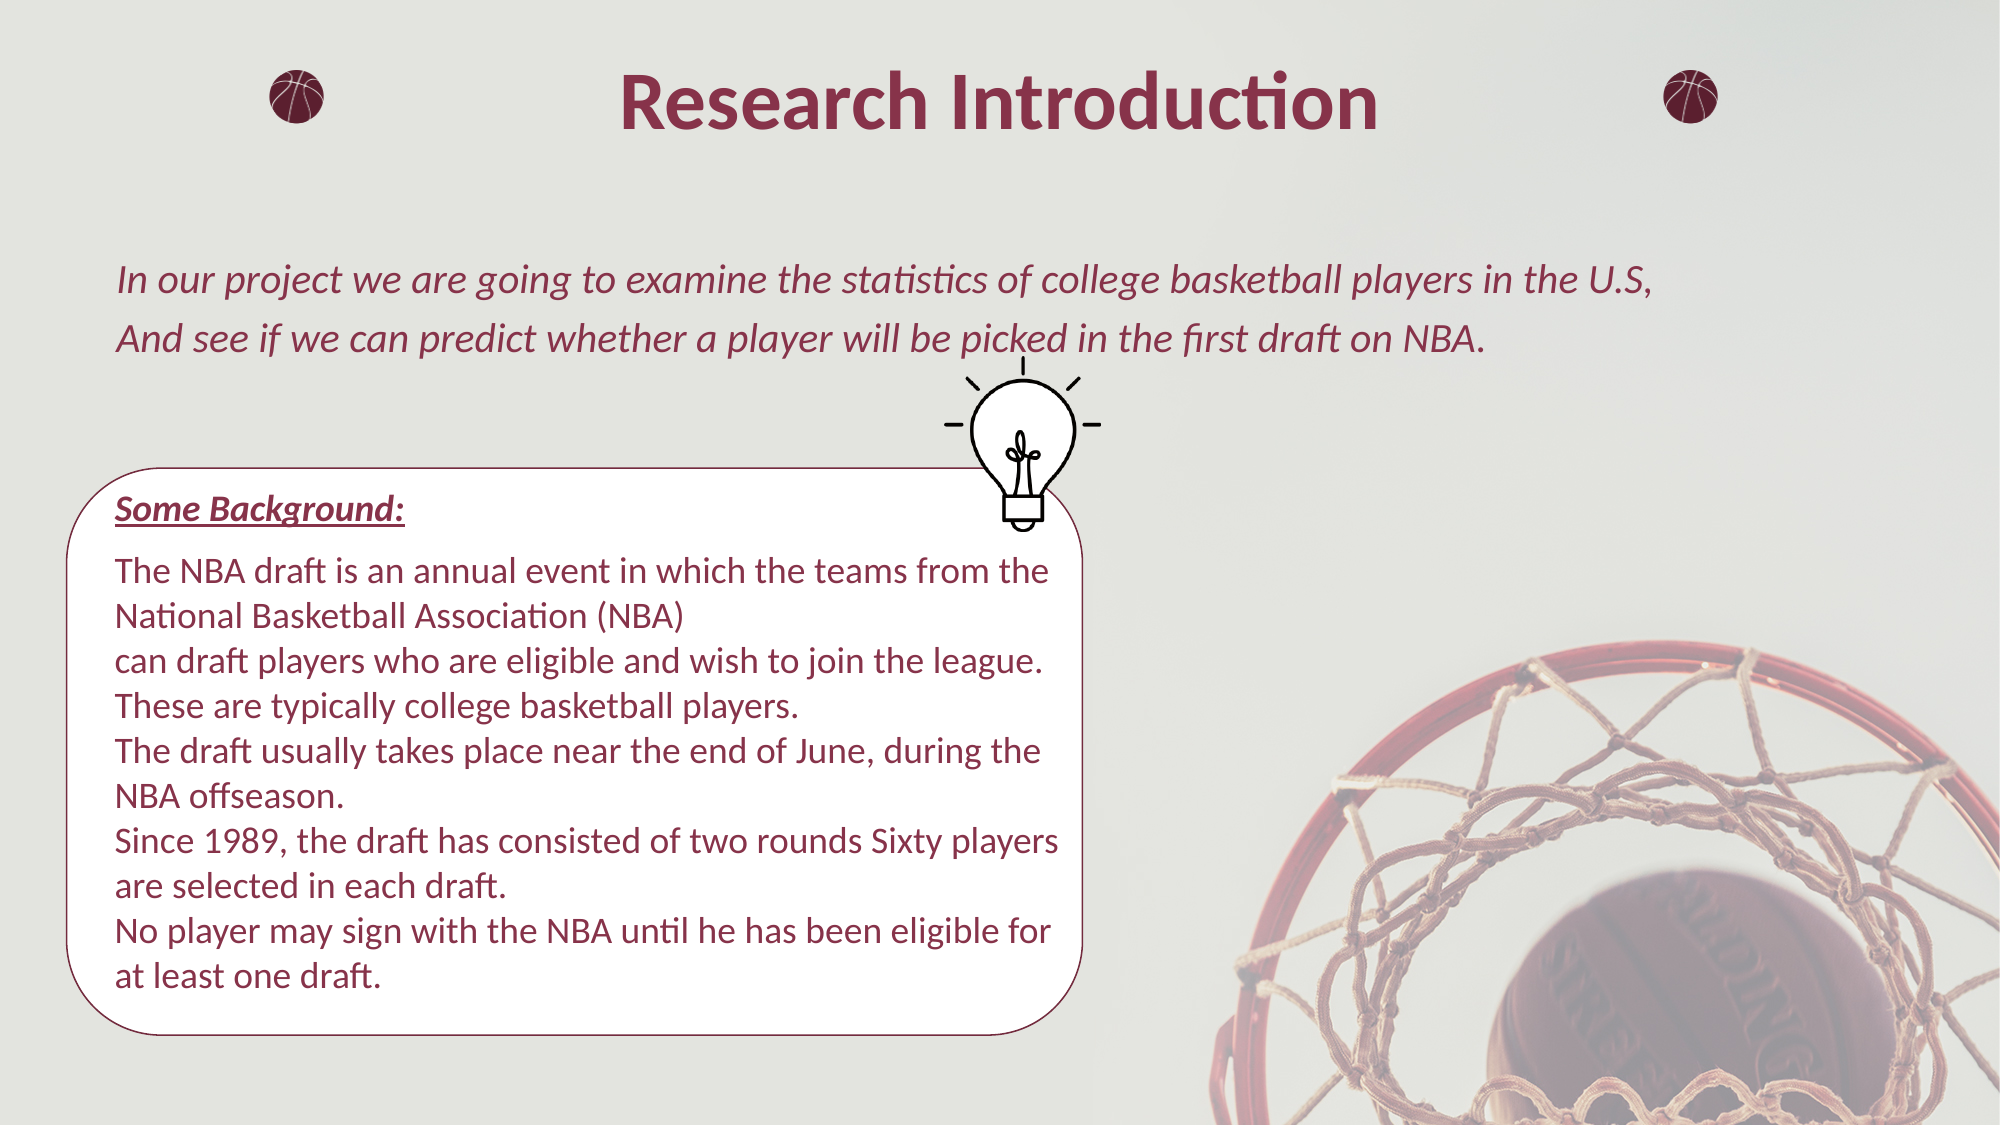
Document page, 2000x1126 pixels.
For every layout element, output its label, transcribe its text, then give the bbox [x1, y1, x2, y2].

text_box The NBA draft is an annual event in which the teams from the National Basketball Association (NBA) can draft players who are eligible and wish to join the league. These are typically college basketball players. The draft usually takes place near the end of June, during the NBA offseason. Since 1989, the draft has consisted of two rounds Sixty players are selected in each draft. No player may sign with the NBA until he has been eligible for at least one draft. [99, 538, 1083, 1054]
picture [0, 0, 2000, 1125]
text_box [66, 491, 99, 1012]
list In our project we are going to examine the statistics of college basketball players in the U.S, And see if we can predict whether a player will be picked in the first draft on NBA. [99, 243, 1900, 492]
text_box Some Background: [99, 492, 941, 538]
title Research Introduction [99, 31, 1900, 163]
